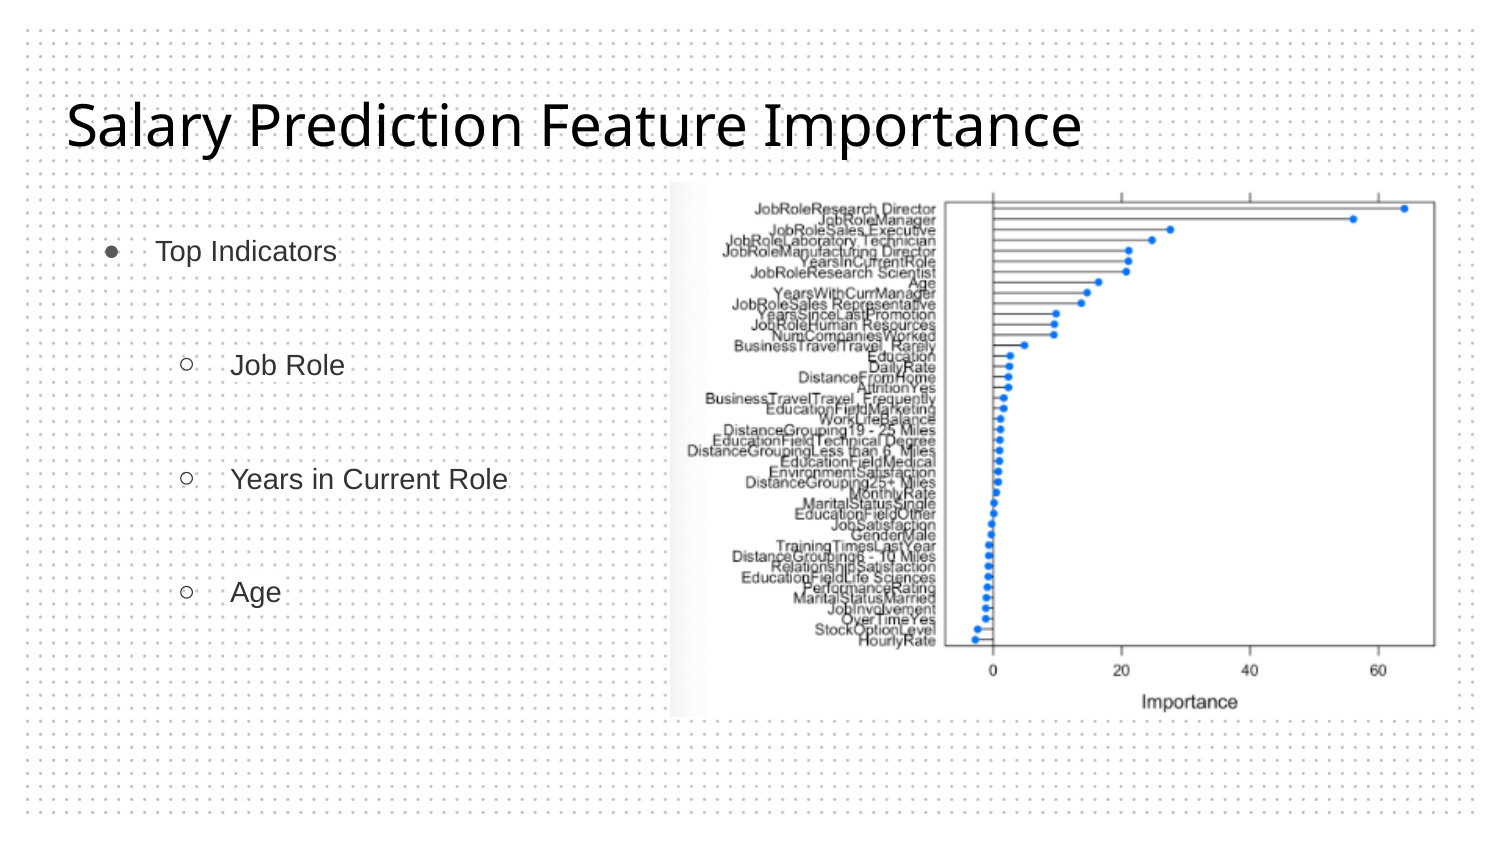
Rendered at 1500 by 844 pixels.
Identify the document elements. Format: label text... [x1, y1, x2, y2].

text_box Top Indicators Job Role Years in Current Role Age [64, 212, 665, 705]
title Salary Prediction Feature Importance [51, 72, 1449, 167]
picture [26, 29, 1474, 814]
